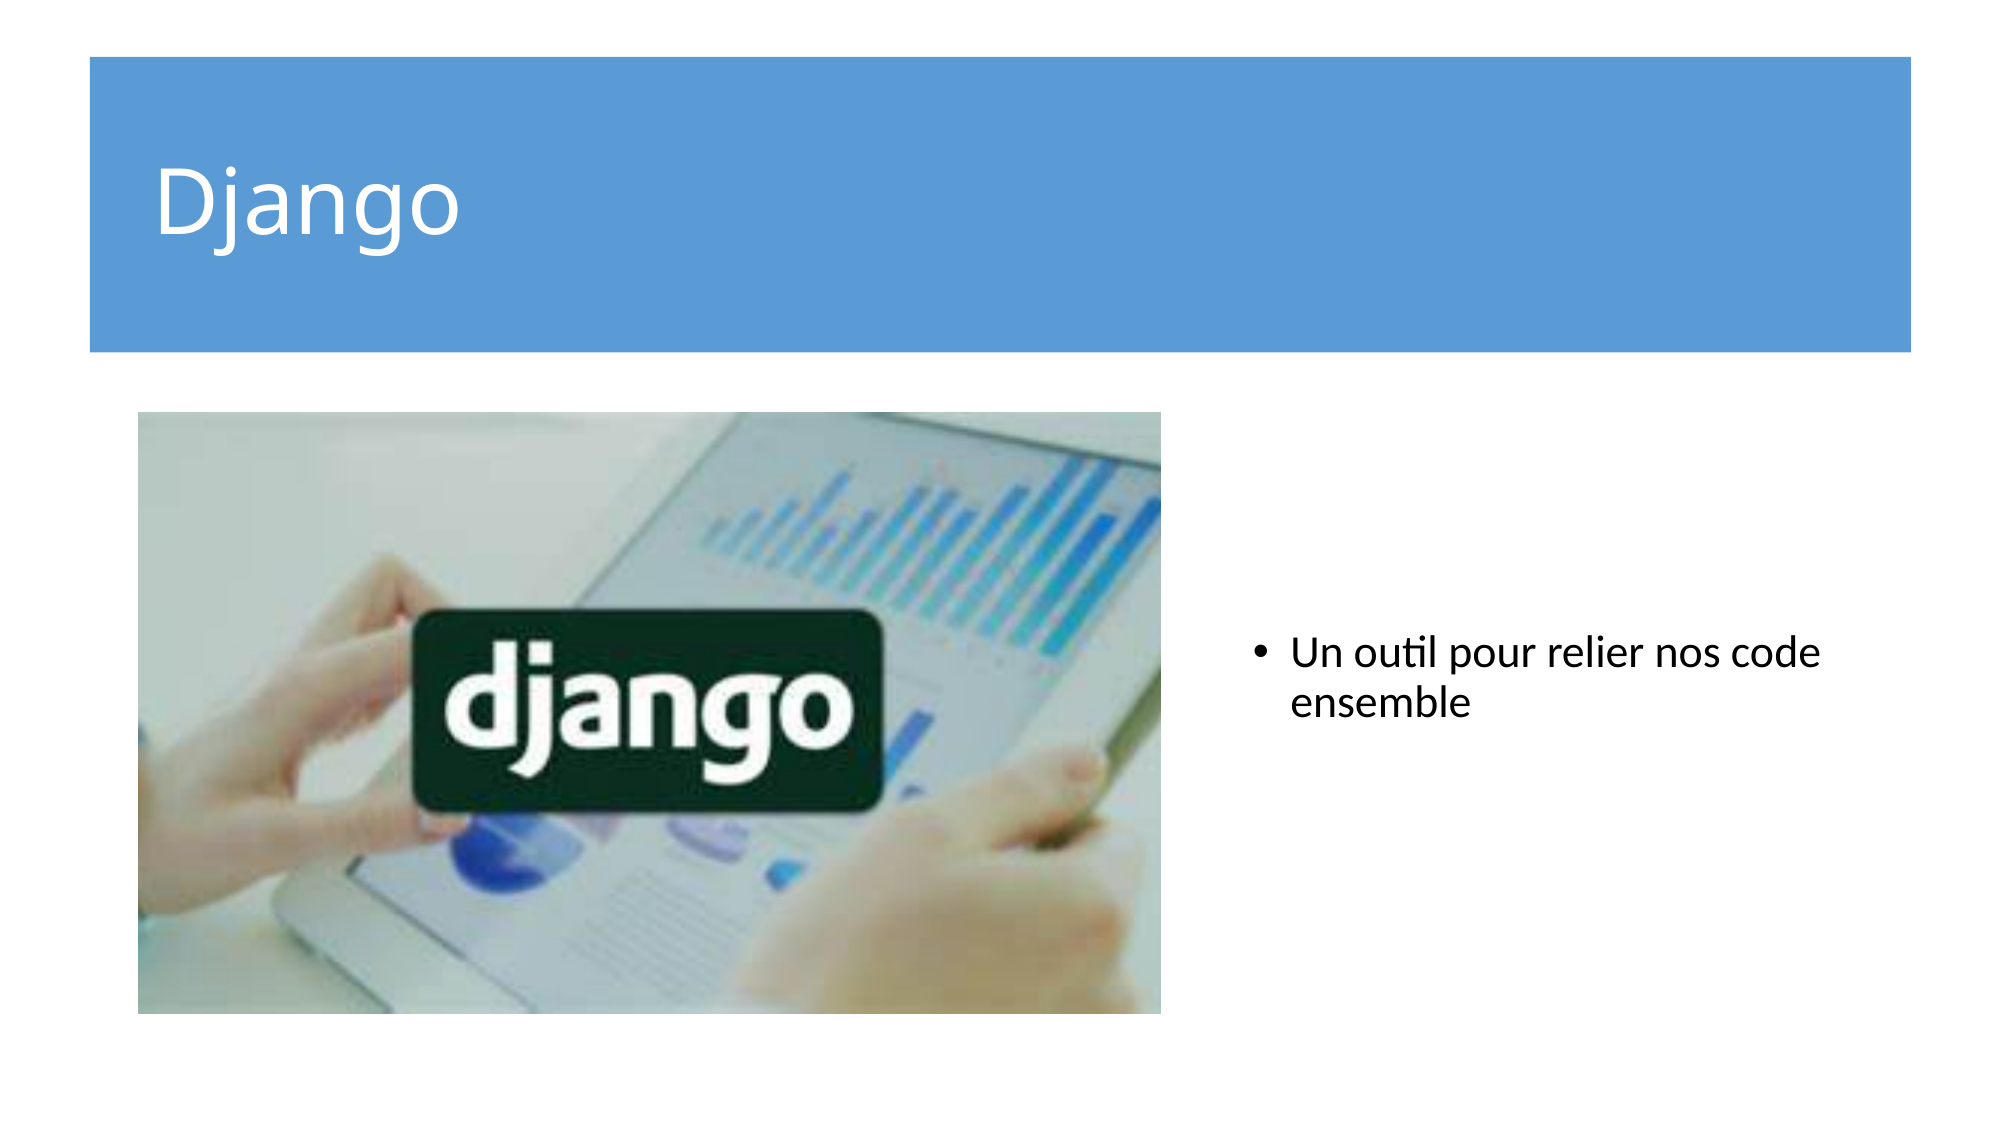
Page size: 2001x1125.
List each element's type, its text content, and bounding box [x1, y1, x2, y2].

picture [137, 412, 1161, 1014]
title Django [137, 96, 1863, 314]
list Un outil pour relier nos code ensemble [1237, 412, 1862, 1014]
text_box [89, 56, 1912, 353]
